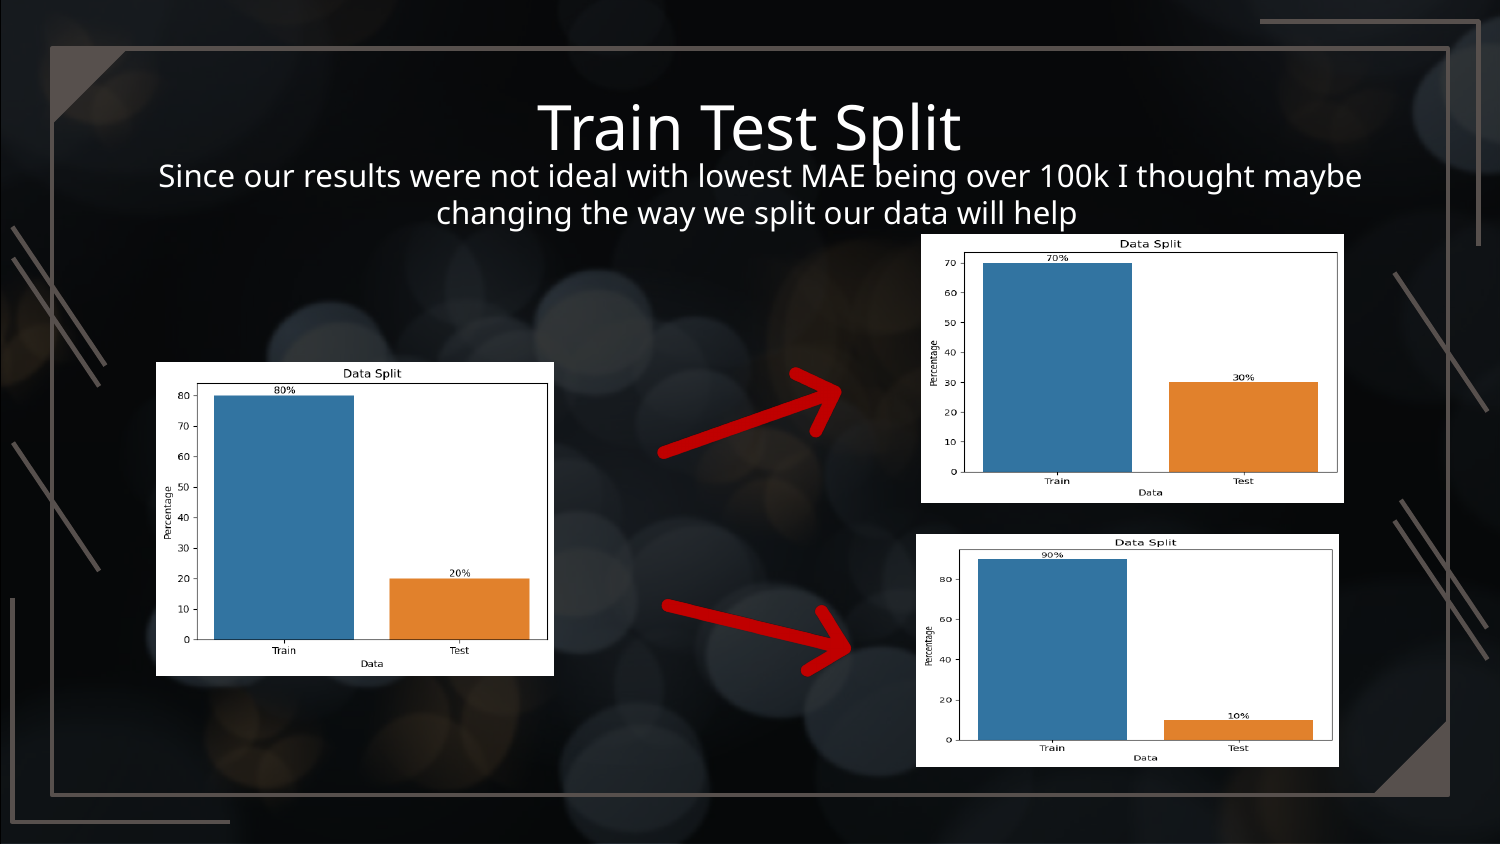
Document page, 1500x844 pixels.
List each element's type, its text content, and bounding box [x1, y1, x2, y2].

picture [2, 0, 1500, 844]
list Since our results were not ideal with lowest MAE being over 100k I thought maybe changing the way we split our data will help [118, 140, 1382, 264]
title Train Test Split [118, 72, 1382, 140]
